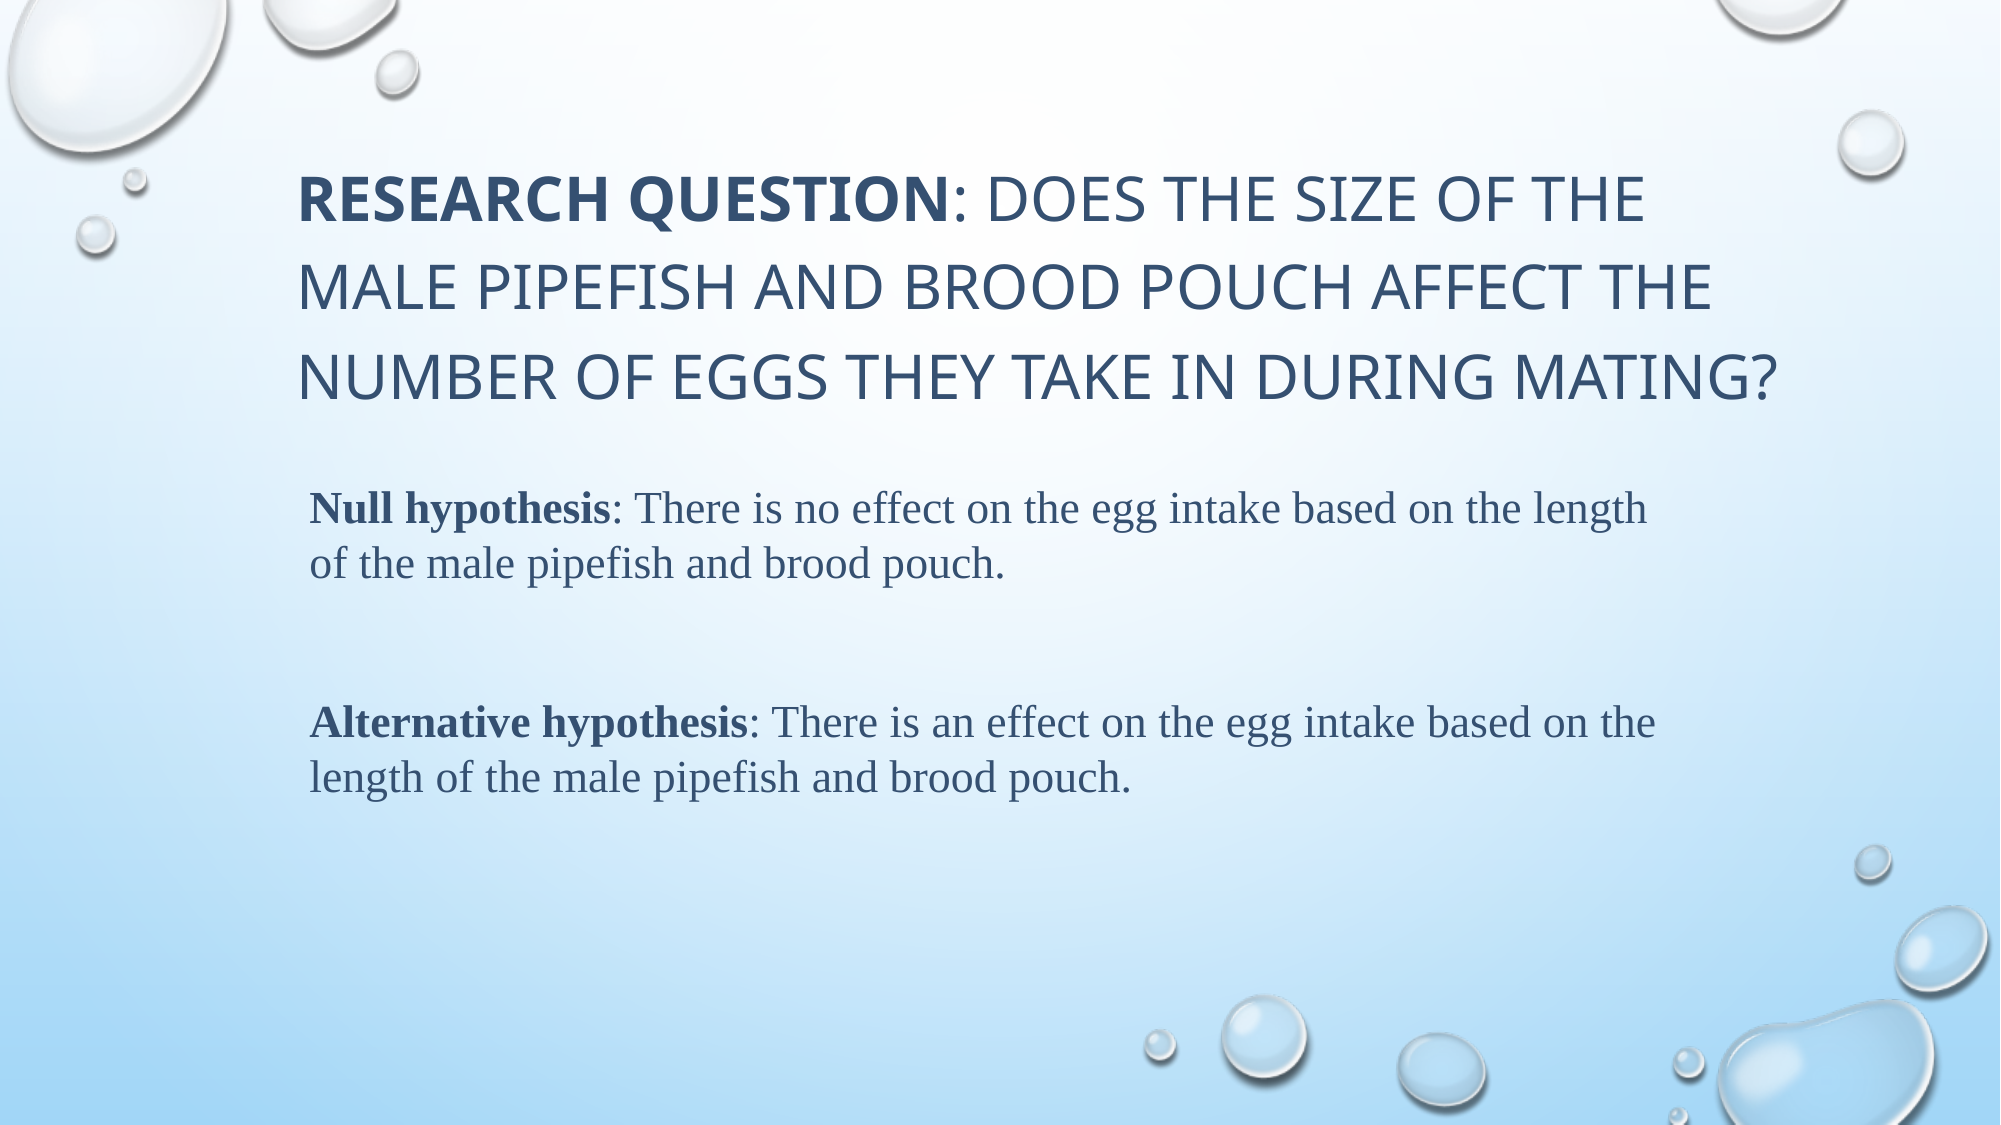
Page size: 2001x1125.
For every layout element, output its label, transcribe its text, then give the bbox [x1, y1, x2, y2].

text_box Null hypothesis: There is no effect on the egg intake based on the length of the male pipefish and brood pouch. [294, 470, 1706, 653]
picture [0, 0, 2000, 1125]
text_box Alternative hypothesis: There is an effect on the egg intake based on the length of the male pipefish and brood pouch. [294, 683, 1766, 809]
text_box Research Question: Does the size of the male pipefish and brood pouch affect the number of eggs they take in during mating? [281, 136, 1813, 442]
